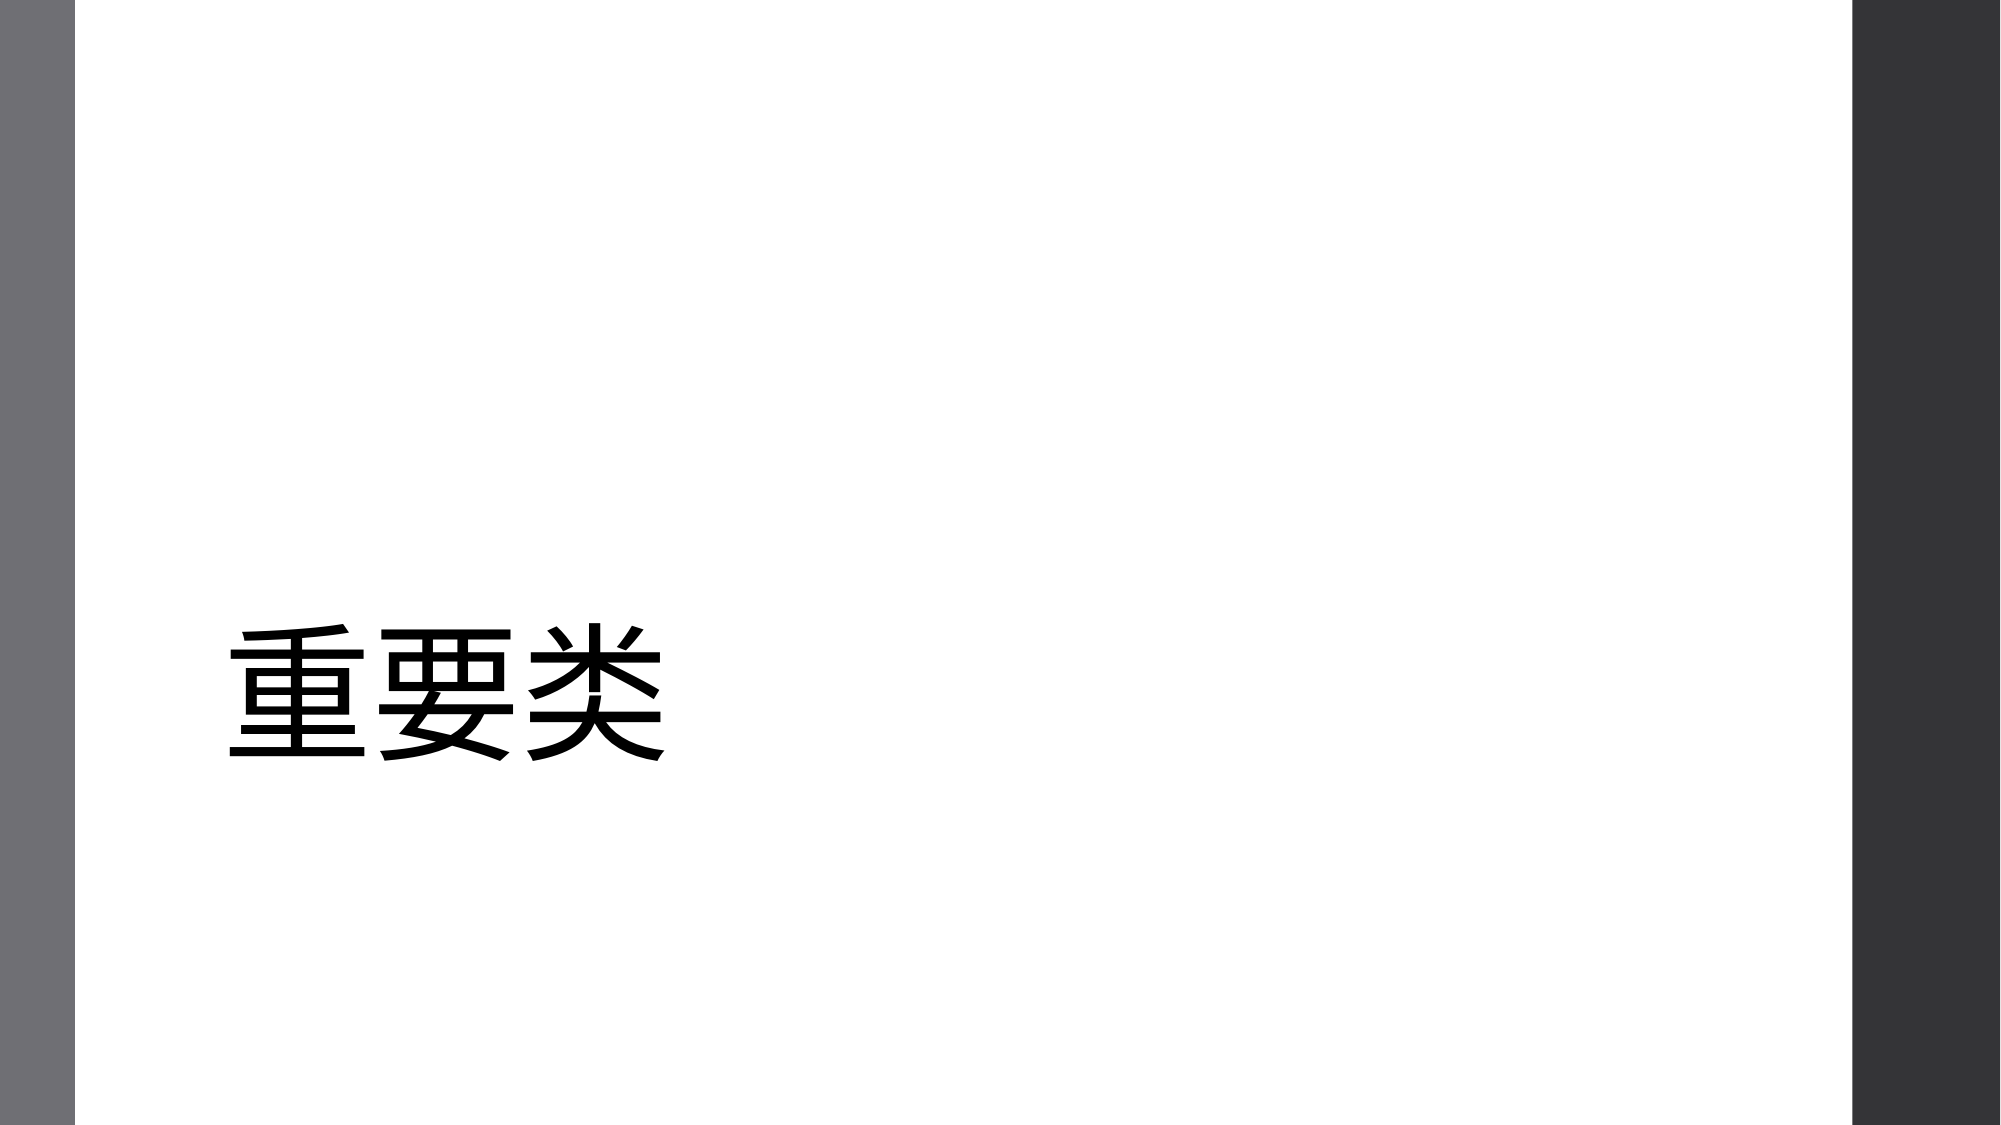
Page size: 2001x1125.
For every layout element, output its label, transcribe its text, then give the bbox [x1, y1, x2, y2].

title 重要类 [206, 124, 1752, 788]
